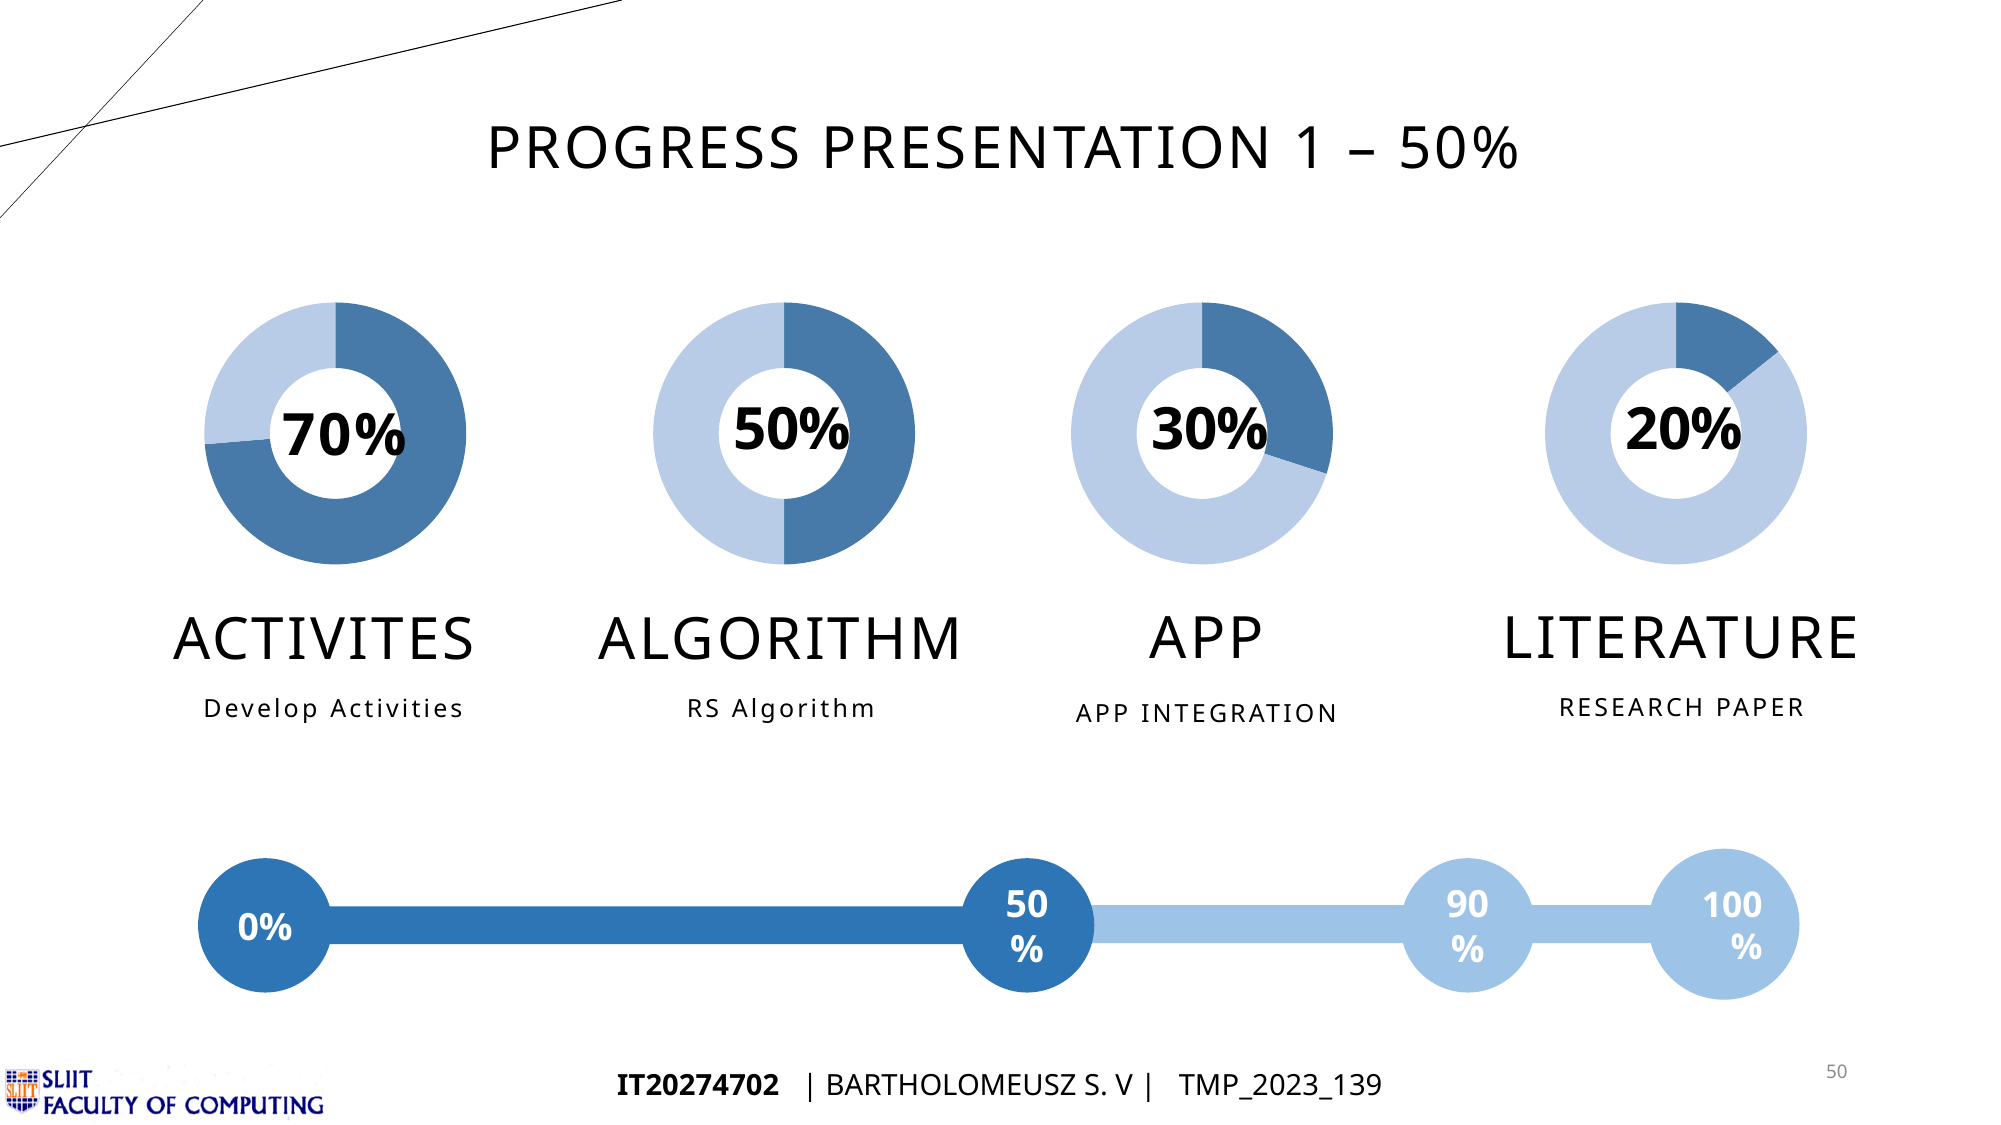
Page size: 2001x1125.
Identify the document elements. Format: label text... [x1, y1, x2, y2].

text_box 0% [197, 857, 334, 994]
title Progress Presentation 1 – 50% [312, 83, 1695, 218]
text_box [331, 905, 961, 945]
chart [1523, 297, 1829, 570]
text_box [1533, 904, 1649, 944]
list Develop Activities [141, 658, 525, 731]
text_box 90% [1399, 857, 1536, 994]
text_box APP [1008, 546, 1406, 663]
text_box IT20274702 | BARTHOLOMEUSZ S. V | TMP_2023_139 [411, 1050, 1589, 1121]
picture [0, 1064, 329, 1123]
chart [1049, 297, 1355, 570]
chart [182, 297, 488, 570]
slide_number 50 [1412, 1042, 1863, 1103]
text_box 50% [958, 857, 1096, 994]
text_box APP INTEGRATION [1008, 663, 1406, 736]
text_box LITERATURE [1482, 546, 1880, 657]
chart [631, 297, 937, 570]
list ACTIVITES [141, 547, 525, 658]
text_box RESEARCH PAPER [1482, 657, 1880, 730]
list RS Algorithm [588, 658, 974, 731]
list ALGORITHM [588, 547, 974, 658]
text_box 100% [1647, 847, 1801, 1001]
text_box [1093, 904, 1402, 944]
